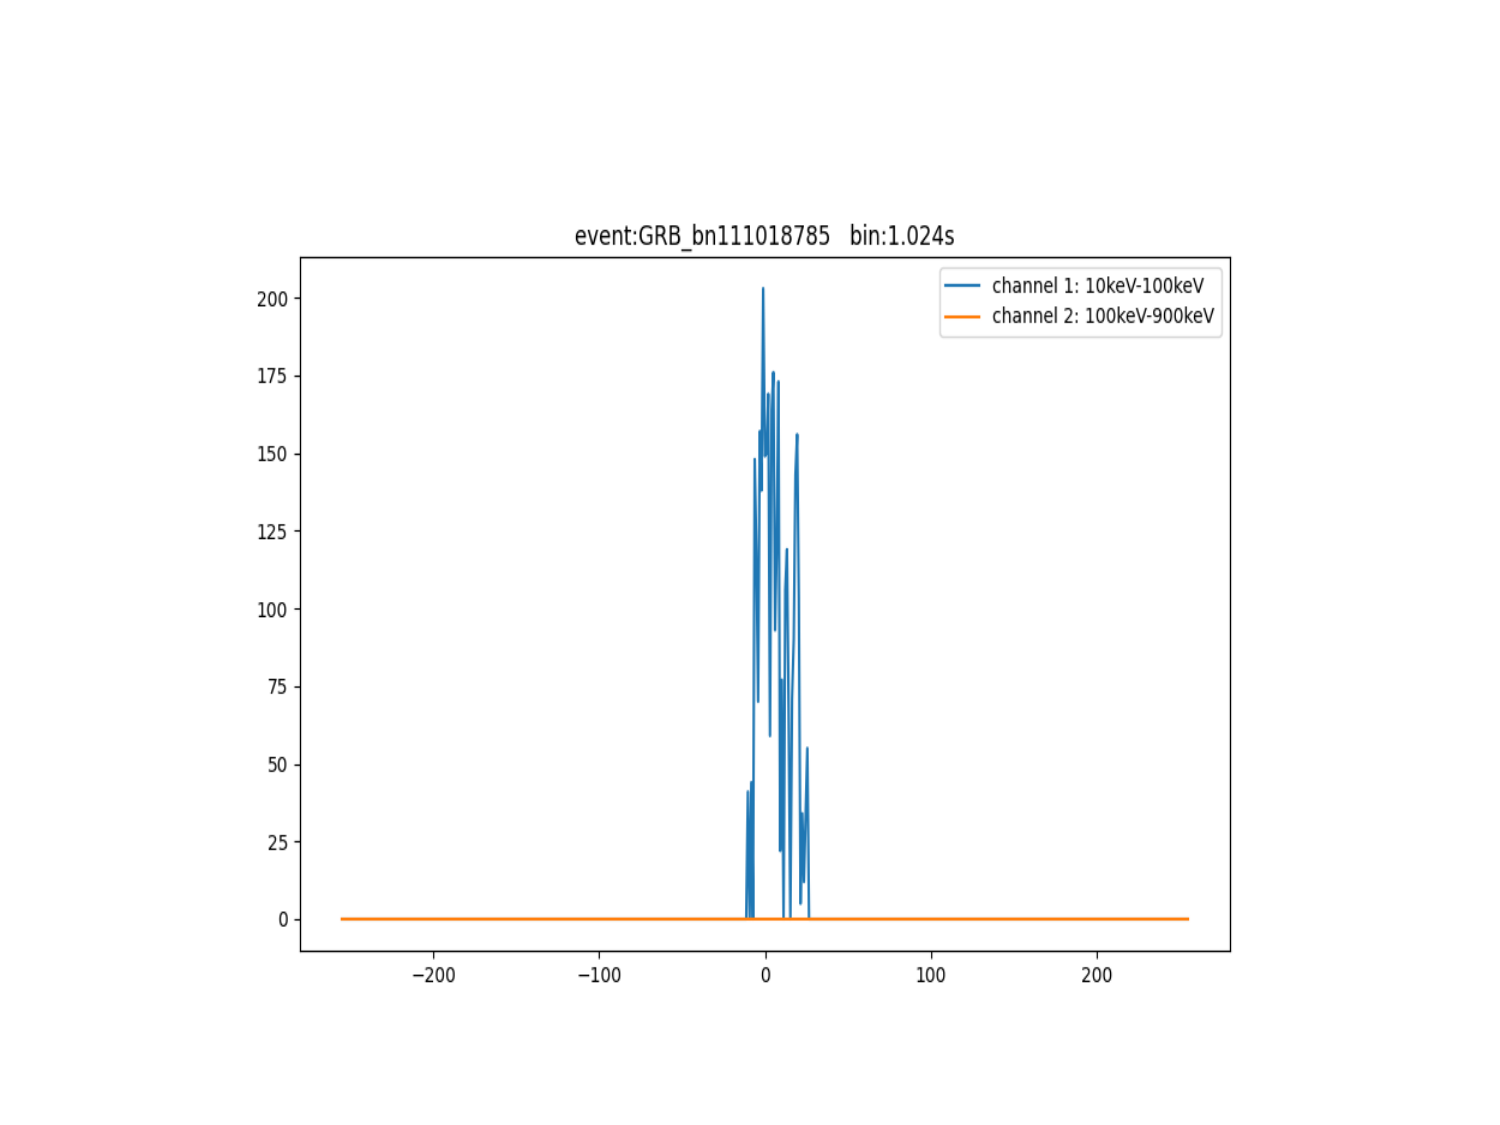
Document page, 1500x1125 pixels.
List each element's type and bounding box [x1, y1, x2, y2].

picture [149, 149, 1351, 1051]
